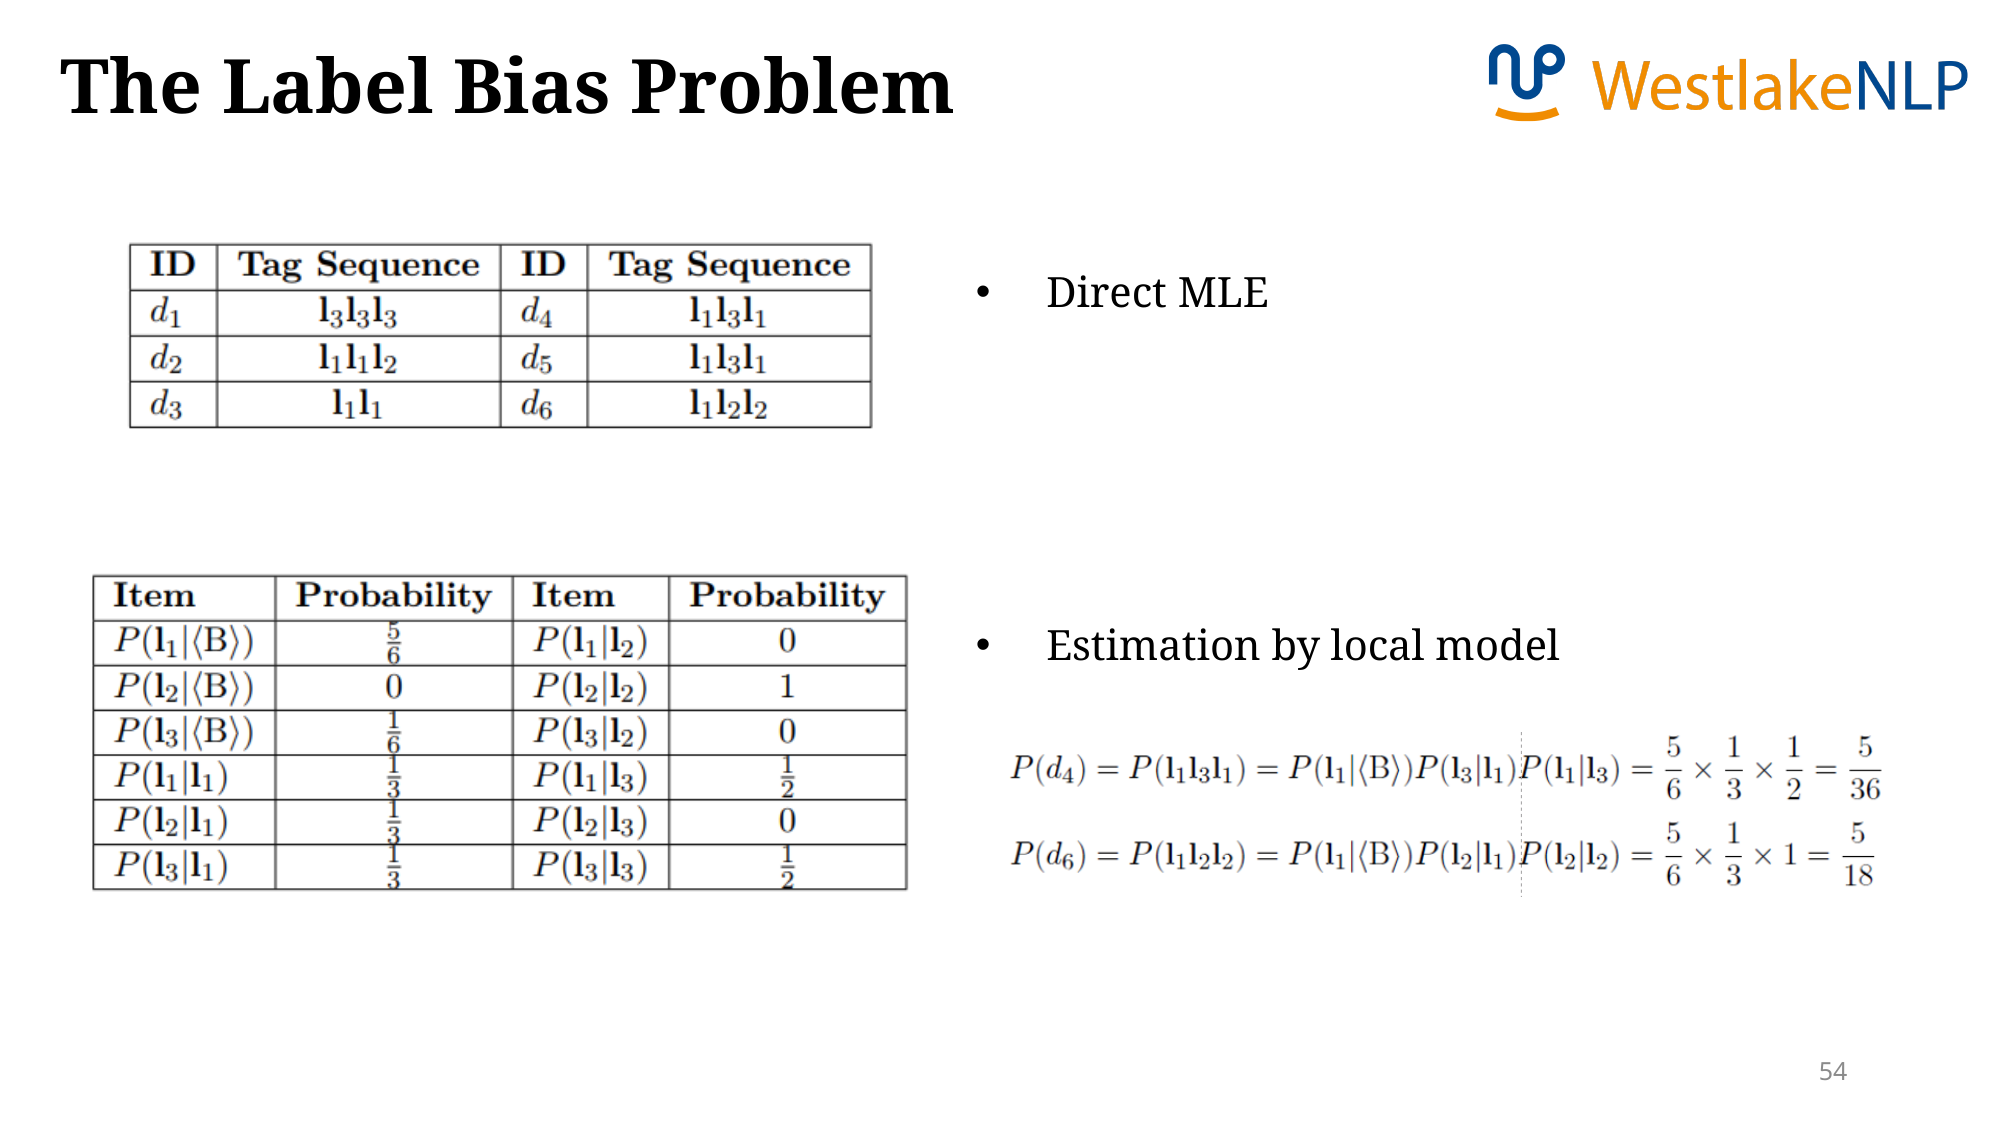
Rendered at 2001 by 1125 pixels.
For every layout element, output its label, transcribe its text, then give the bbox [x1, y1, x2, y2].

picture [979, 732, 1943, 897]
slide_number 54 [1412, 1042, 1863, 1103]
picture [1459, 0, 2000, 170]
picture [82, 562, 919, 904]
picture [114, 224, 887, 452]
text_box Estimation by local model [961, 586, 1962, 677]
text_box The Label Bias Problem [46, 31, 1277, 137]
